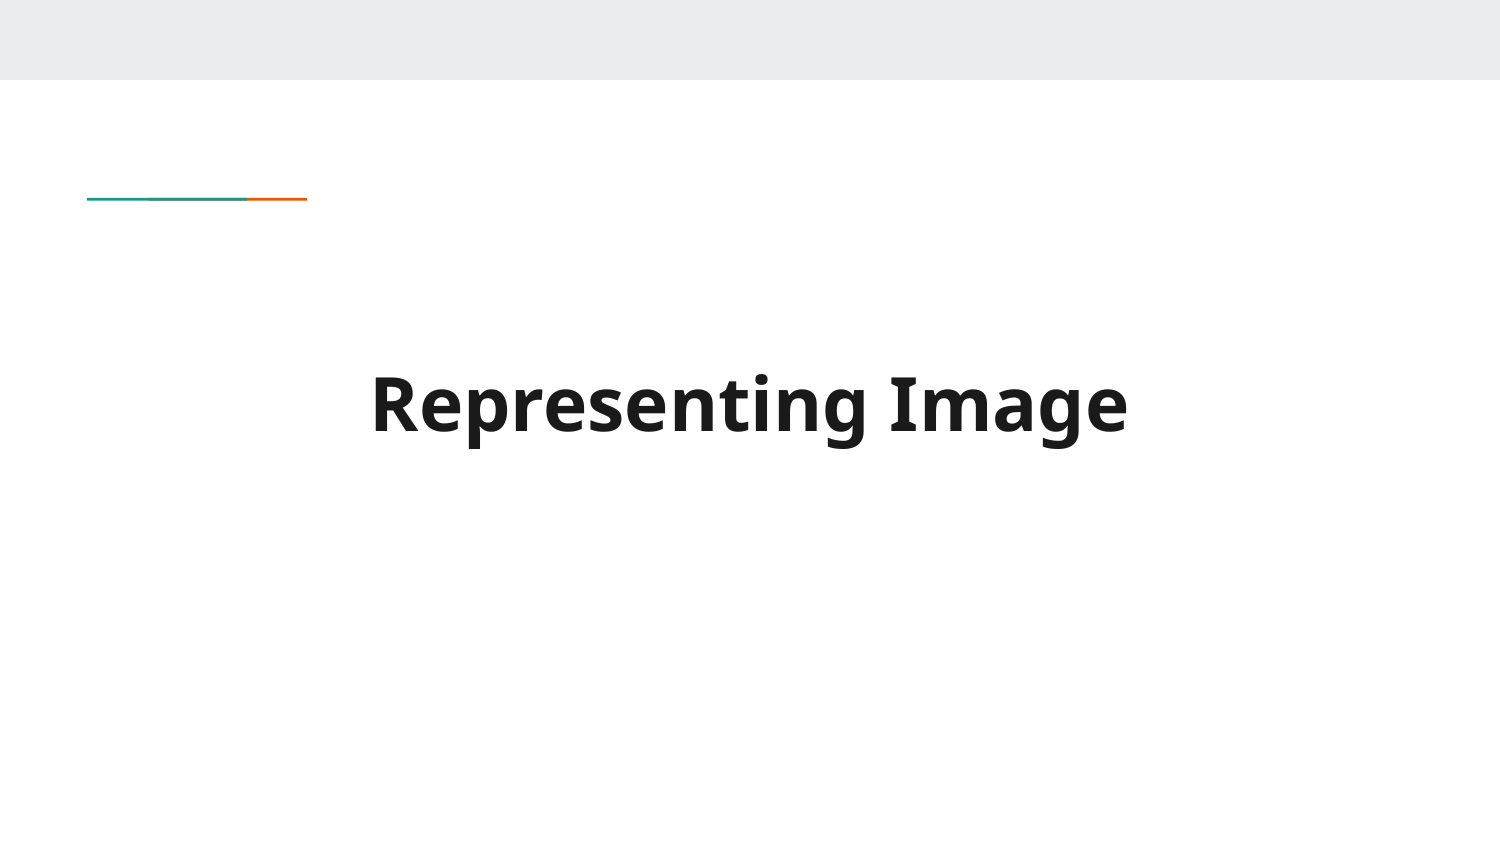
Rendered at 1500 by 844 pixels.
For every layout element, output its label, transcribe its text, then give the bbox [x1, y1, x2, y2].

title Representing Image [51, 327, 1449, 500]
